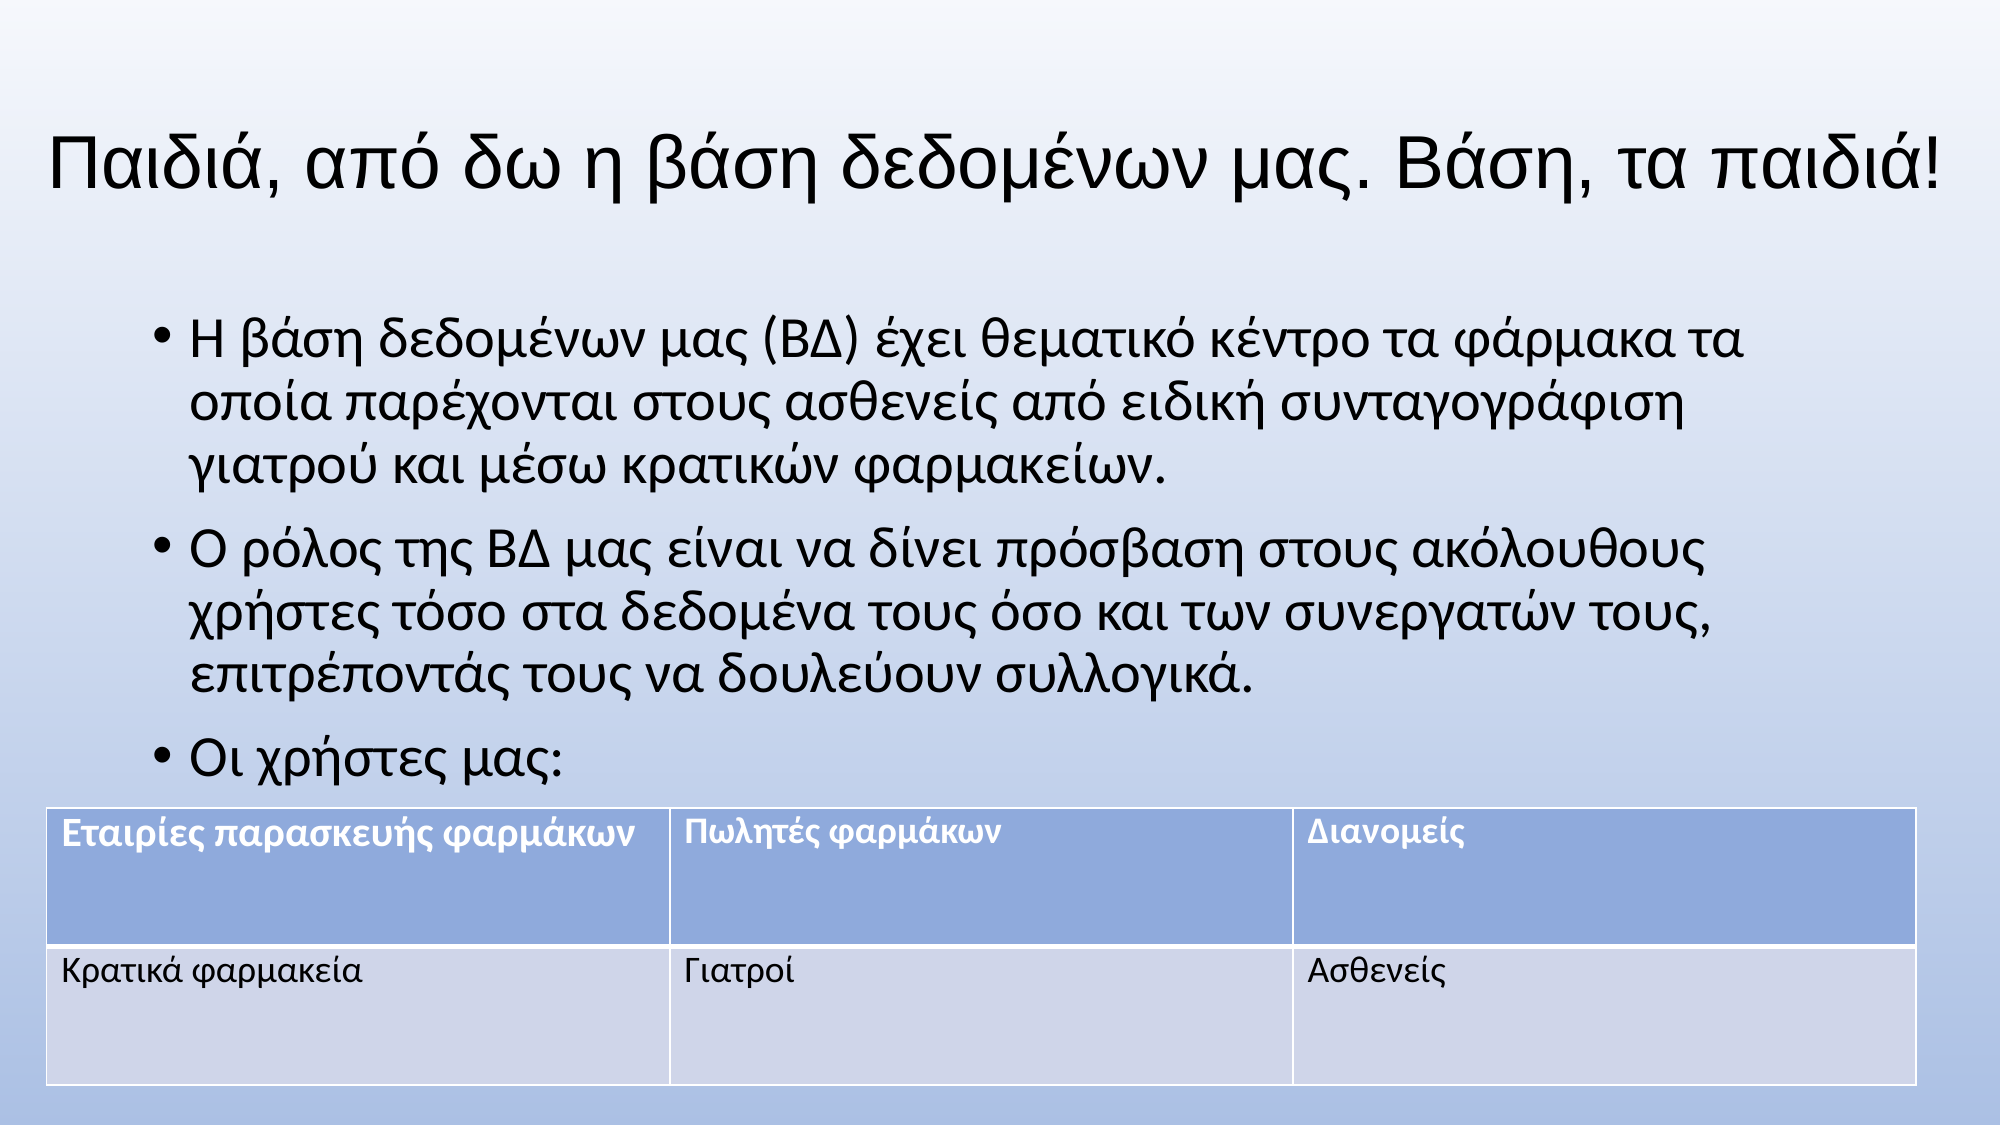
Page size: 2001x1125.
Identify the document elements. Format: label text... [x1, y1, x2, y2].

table_cell Κρατικά φαρμακεία [47, 949, 669, 1084]
table_cell Γιατροί [671, 949, 1292, 1084]
table_header Εταιρίες παρασκευής φαρμάκων [47, 809, 669, 944]
table_header Πωλητές φαρμάκων [671, 809, 1292, 944]
list Η βάση δεδομένων μας (ΒΔ) έχει θεματικό κέντρο τα φάρμακα τα οποία παρέχονται στους ασθενείς από ειδική συνταγογράφιση γιατρού και μέσω κρατικών φαρμακείων. Ο ρόλος της ΒΔ μας είναι να δίνει πρόσβαση στους ακόλουθους χρήστες τόσο στα δεδομένα τους όσο και των συνεργατών τους, επιτρέποντάς τους να δουλεύουν συλλογικά. Οι χρήστες μας: [137, 299, 1863, 807]
title Παιδιά, από δω η βάση δεδομένων μας. Βάση, τα παιδιά! [32, 55, 1962, 274]
table_header Διανομείς [1294, 809, 1915, 944]
table_cell Ασθενείς [1294, 949, 1915, 1084]
